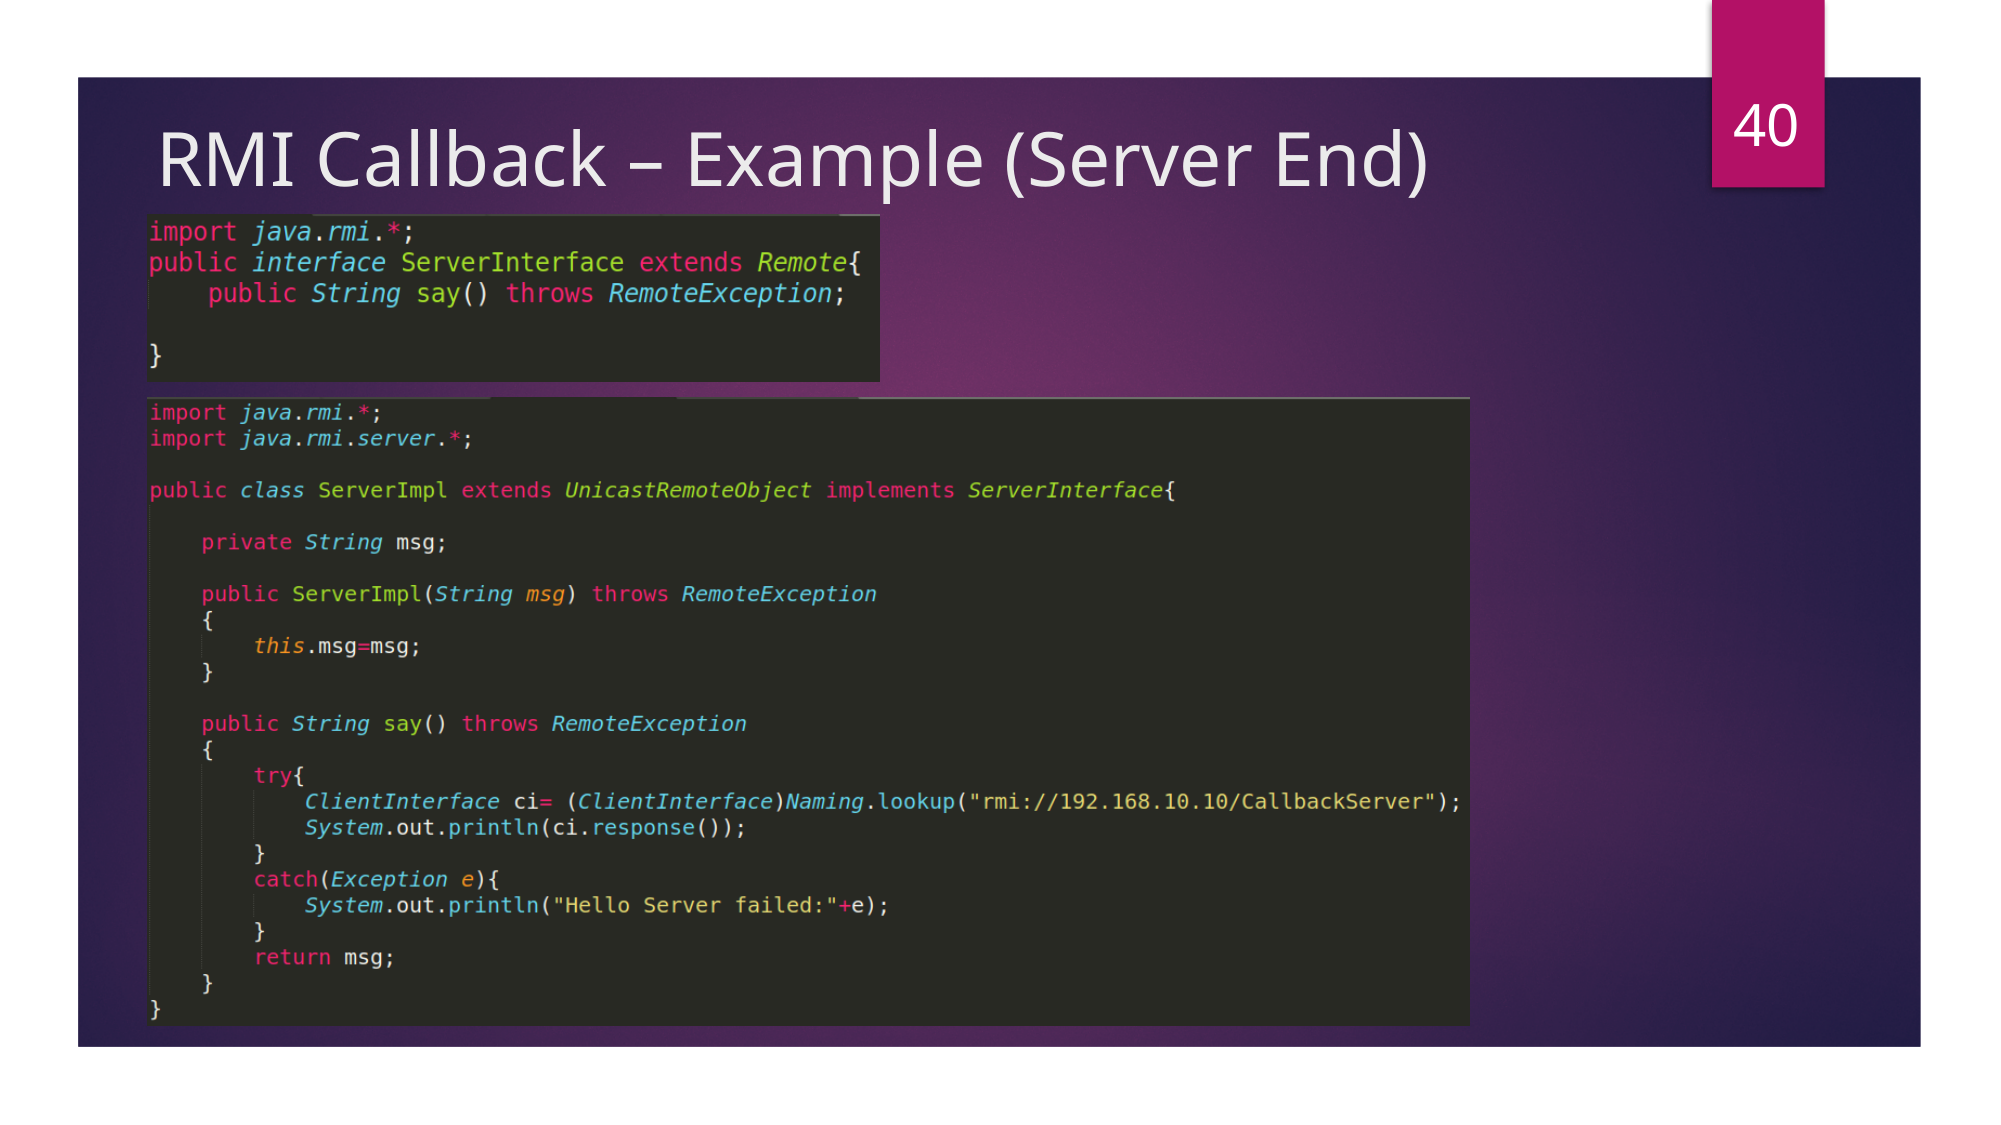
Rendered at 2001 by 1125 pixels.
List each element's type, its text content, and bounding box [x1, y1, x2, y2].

picture [79, 78, 1920, 1046]
text_box RMI Callback – Example (Server End) [141, 98, 1579, 215]
text_box 40 [1698, 48, 1836, 175]
